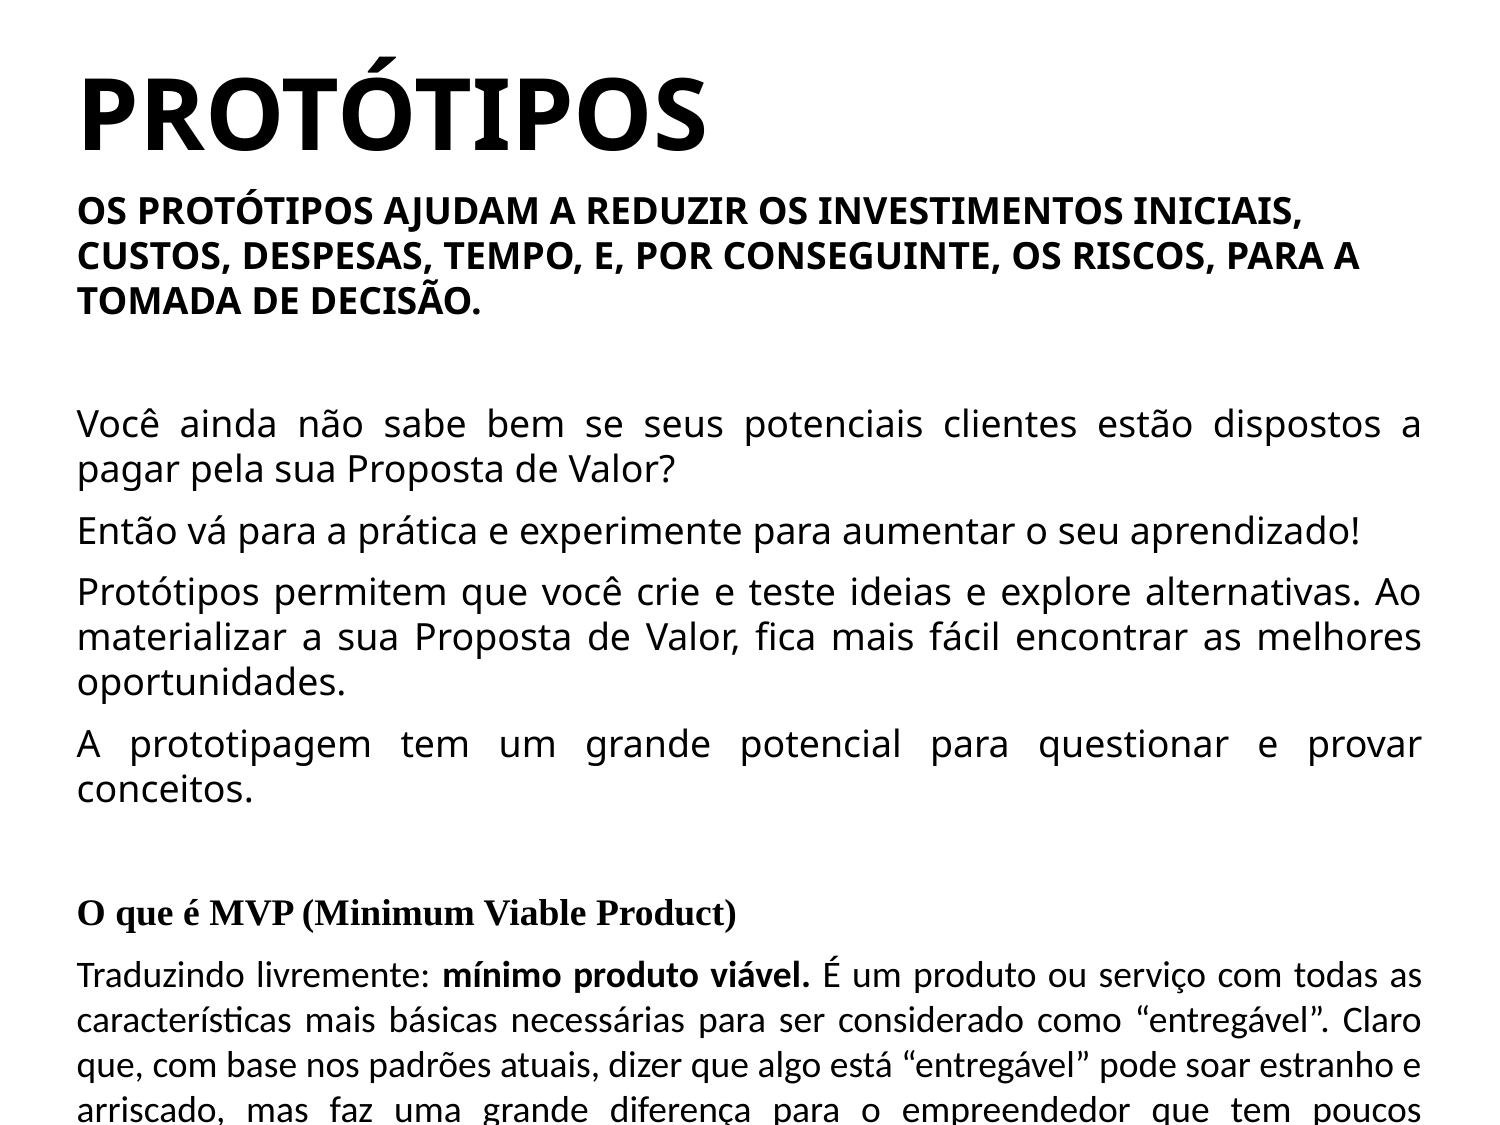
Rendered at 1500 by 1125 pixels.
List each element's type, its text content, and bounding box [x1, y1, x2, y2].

text_box PROTÓTIPOS OS PROTÓTIPOS AJUDAM A REDUZIR OS INVESTIMENTOS INICIAIS, CUSTOS, DESPESAS, TEMPO, E, POR CONSEGUINTE, OS RISCOS, PARA A TOMADA DE DECISÃO. Você ainda não sabe bem se seus potenciais clientes estão dispostos a pagar pela sua Proposta de Valor? Então vá para a prática e experimente para aumentar o seu aprendizado! Protótipos permitem que você crie e teste ideias e explore alternativas. Ao materializar a sua Proposta de Valor, fica mais fácil encontrar as melhores oportunidades. A prototipagem tem um grande potencial para questionar e provar conceitos. O que é MVP (Minimum Viable Product) Traduzindo livremente: mínimo produto viável. É um produto ou serviço com todas as características mais básicas necessárias para ser considerado como “entregável”. Claro que, com base nos padrões atuais, dizer que algo está “entregável” pode soar estranho e arriscado, mas faz uma grande diferença para o empreendedor que tem poucos recursos e/ou está com muitas dúvidas. [61, 42, 1438, 1125]
